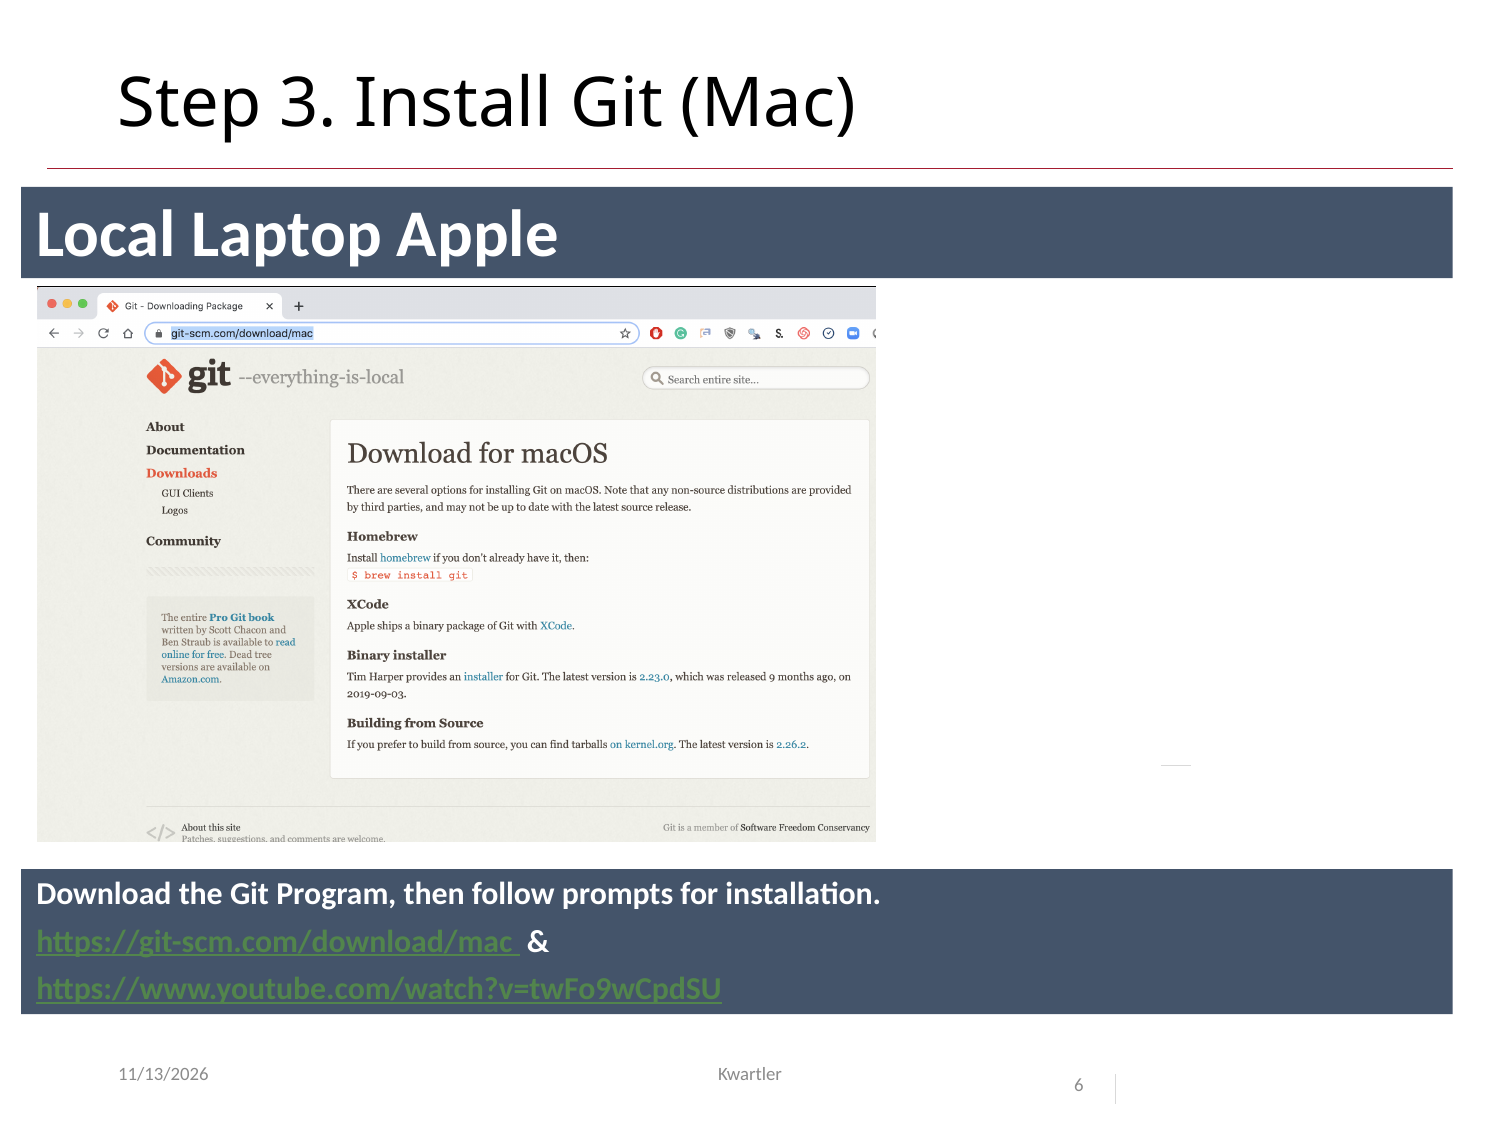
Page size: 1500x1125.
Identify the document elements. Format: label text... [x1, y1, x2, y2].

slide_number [103, 1042, 441, 1103]
slide_number 6 [1059, 1042, 1200, 1103]
picture [37, 286, 876, 842]
list Local Laptop Apple [21, 186, 1453, 279]
footer Kwartler [496, 1042, 1004, 1103]
title Step 3. Install Git (Mac) [103, 59, 1397, 157]
text_box Download the Git Program, then follow prompts for installation. https://git-scm.com/download/mac & https://www.youtube.com/watch?v=twFo9wCpdSU [21, 869, 1453, 1015]
